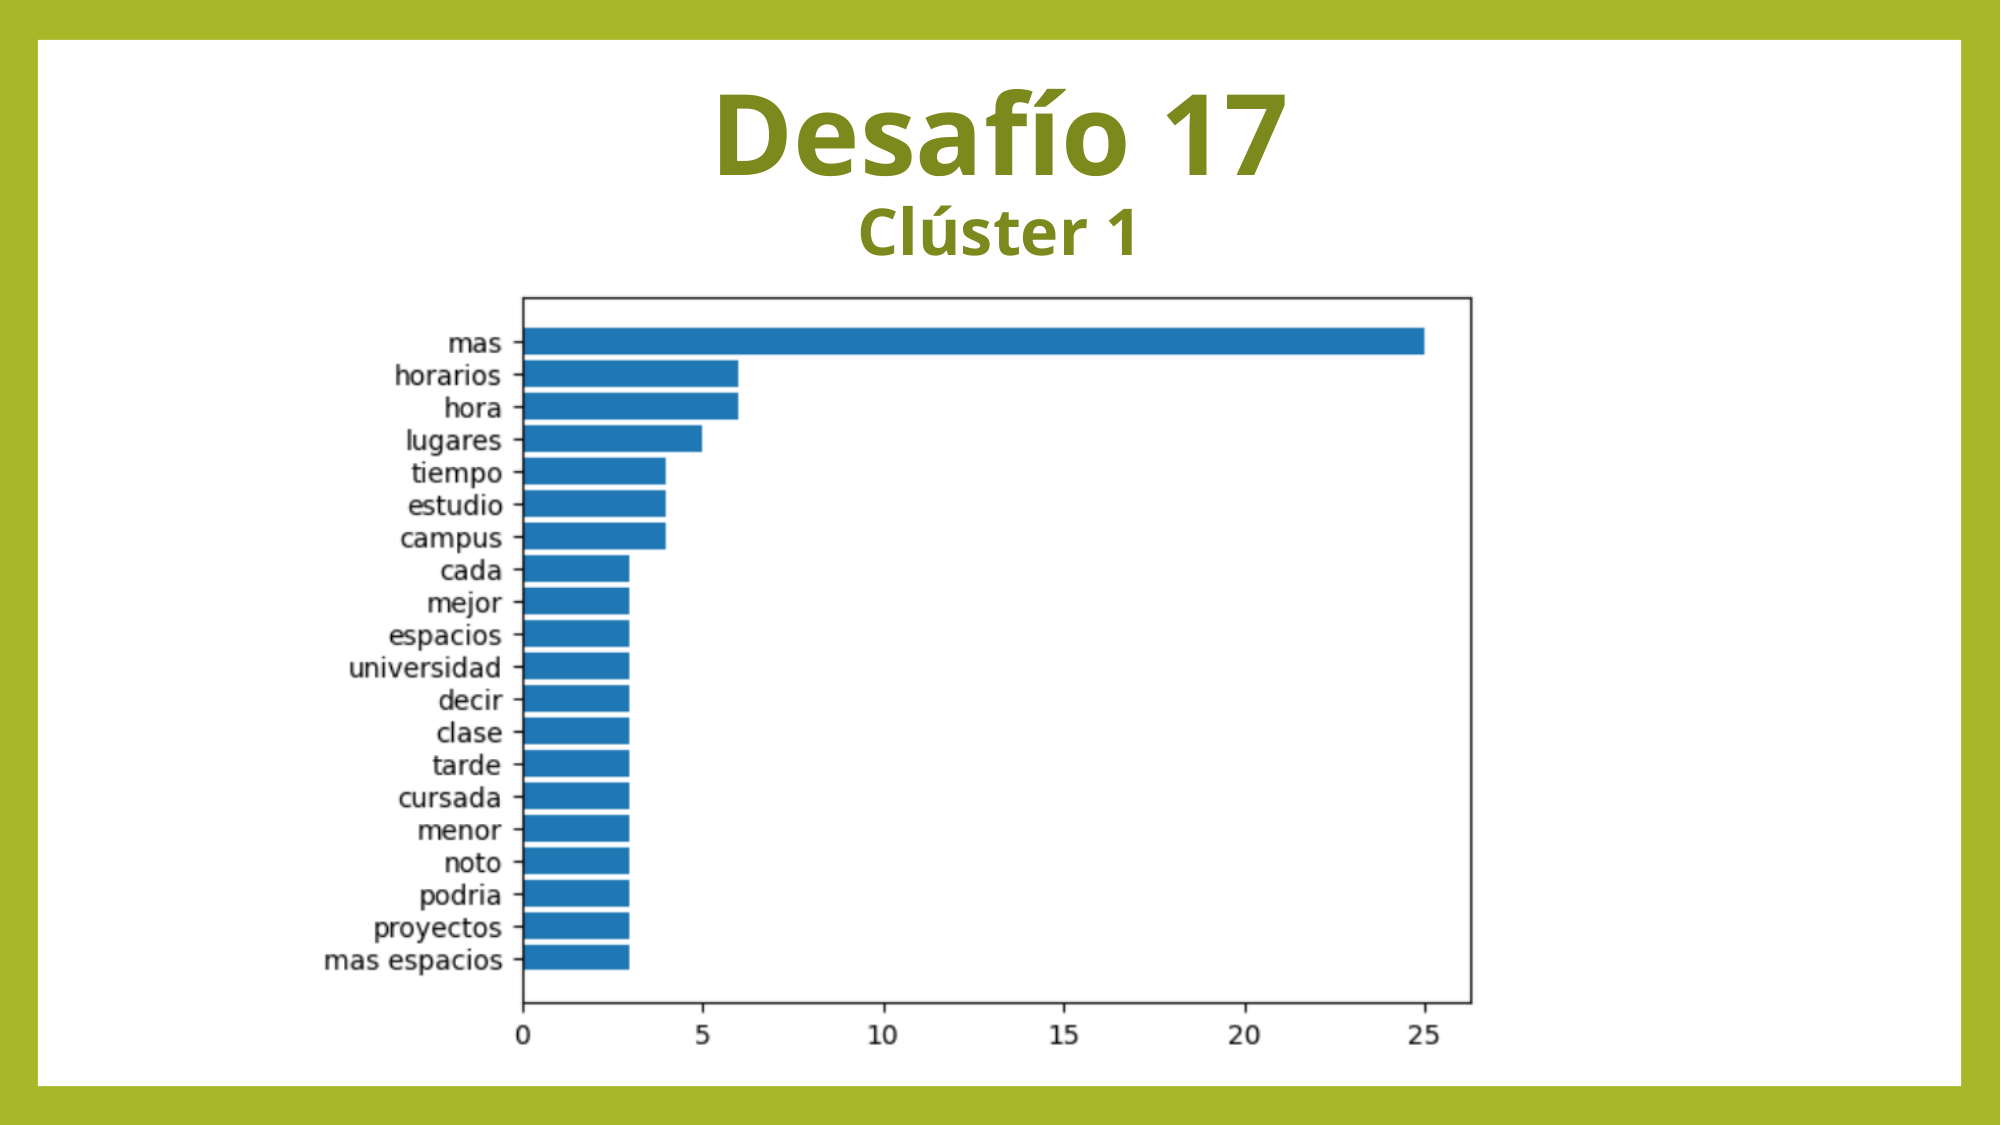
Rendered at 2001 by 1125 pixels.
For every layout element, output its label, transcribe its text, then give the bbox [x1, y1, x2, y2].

title Desafío 17 Clúster 1 [189, 63, 1810, 286]
picture [309, 292, 1481, 1063]
